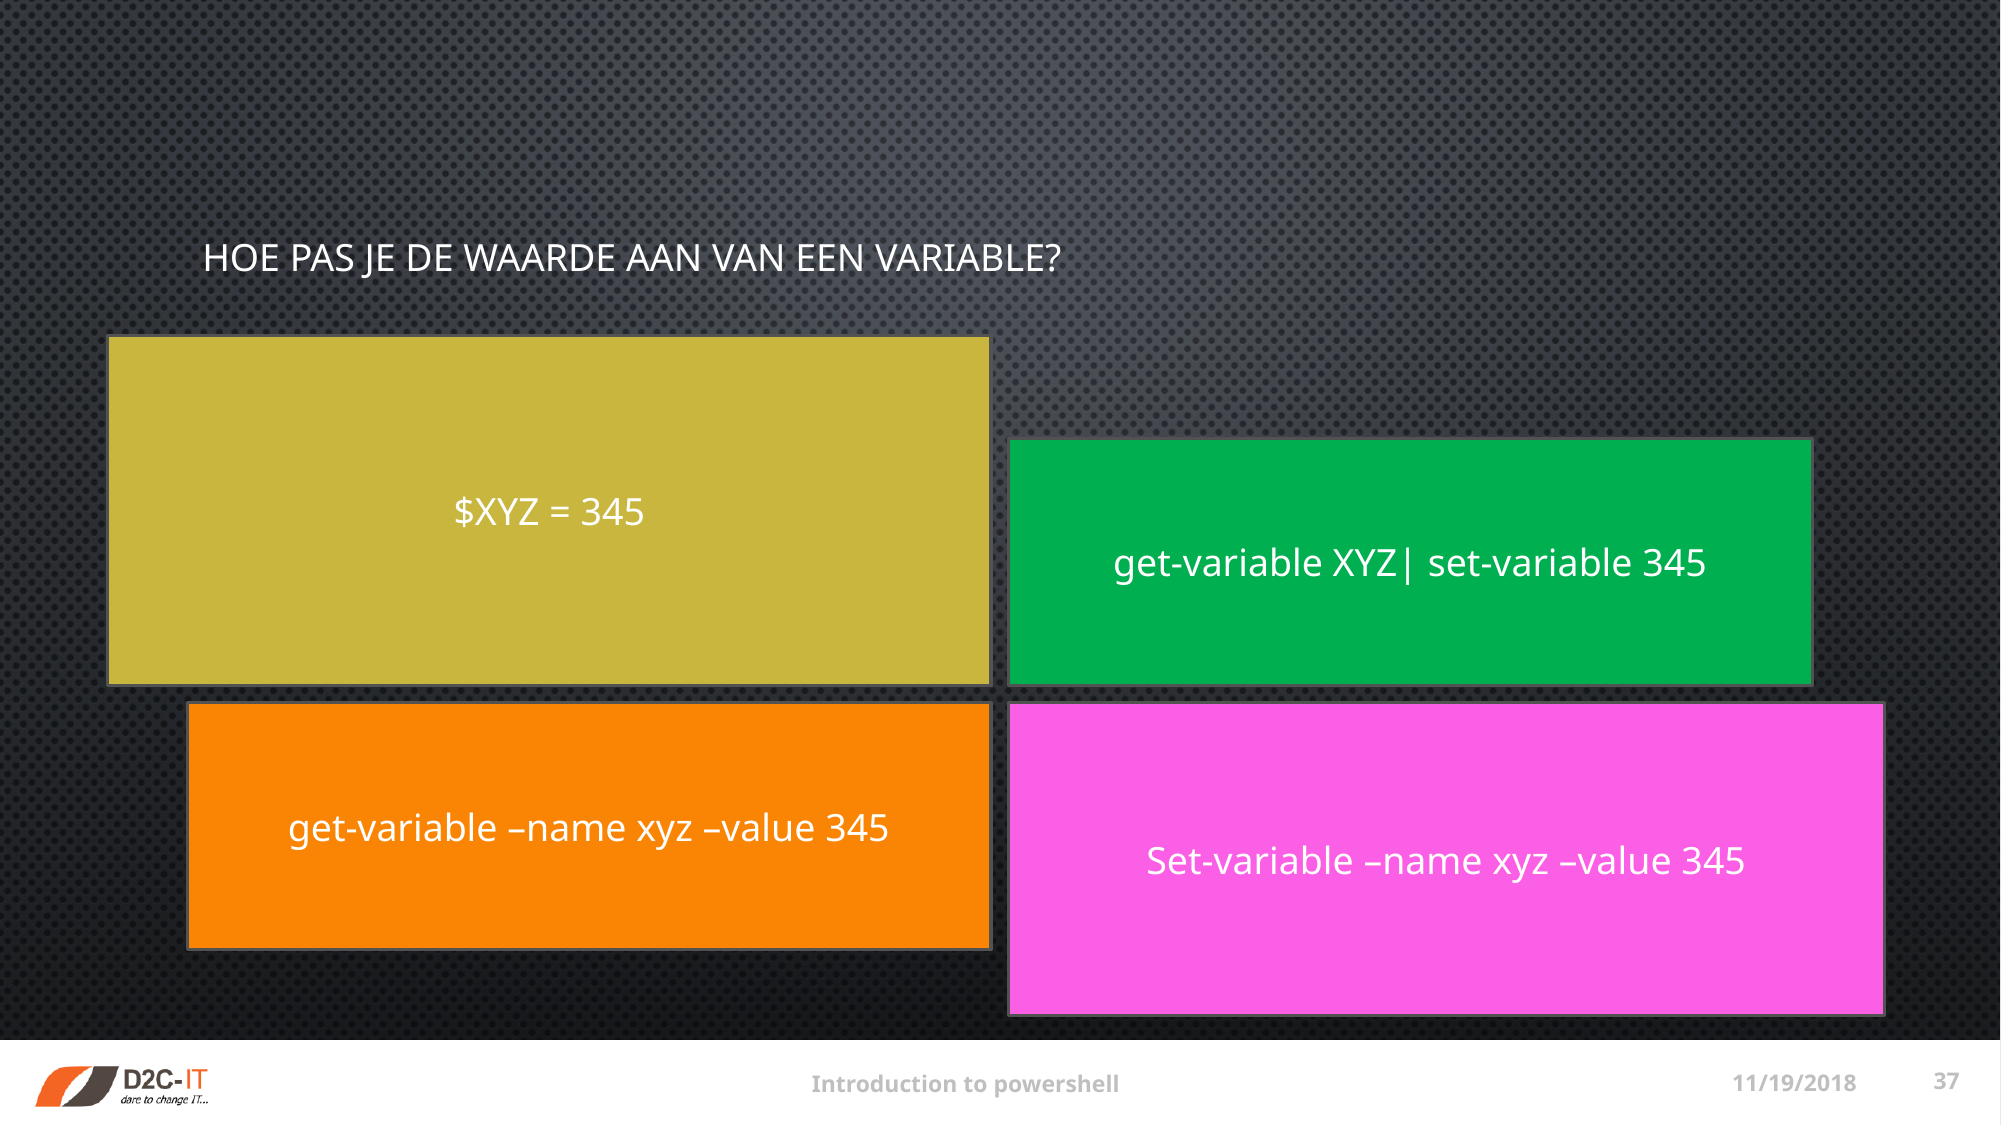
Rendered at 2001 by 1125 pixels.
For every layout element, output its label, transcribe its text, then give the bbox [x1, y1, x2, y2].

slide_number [1609, 1052, 1873, 1113]
picture [24, 1060, 229, 1114]
text_box get-variable –name xyz –value 345 [186, 701, 993, 951]
text_box get-variable XYZ| set-variable 345 [1007, 437, 1814, 687]
slide_number 37 [1884, 1052, 1975, 1113]
text_box $XYZ = 345 [106, 334, 993, 687]
title Hoe pas je de waarde aan van een variable? [187, 99, 1813, 413]
footer Introduction to powershell [347, 1053, 1585, 1114]
text_box Set-variable –name xyz –value 345 [1007, 701, 1886, 1017]
